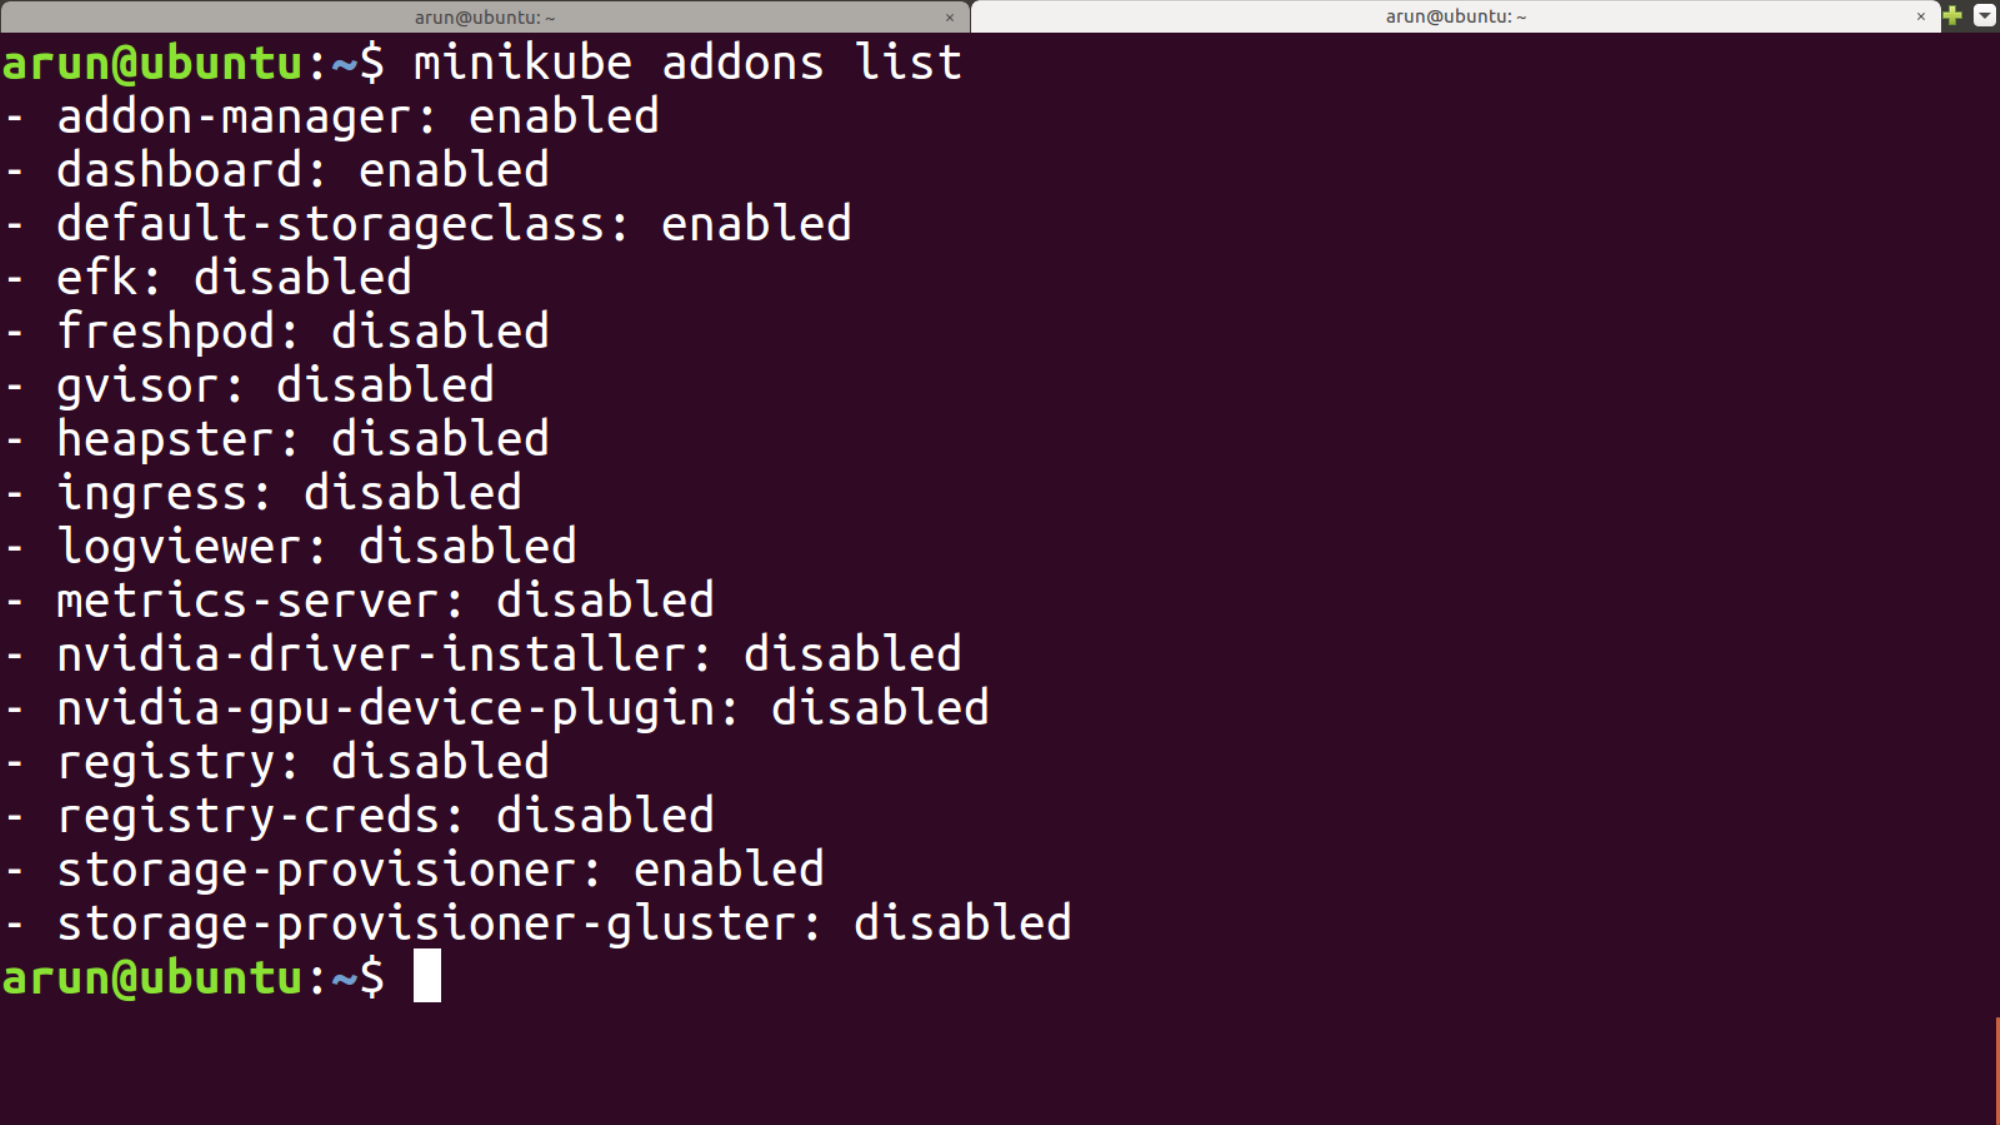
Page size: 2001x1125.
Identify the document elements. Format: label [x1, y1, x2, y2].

list [0, 0, 2000, 1125]
